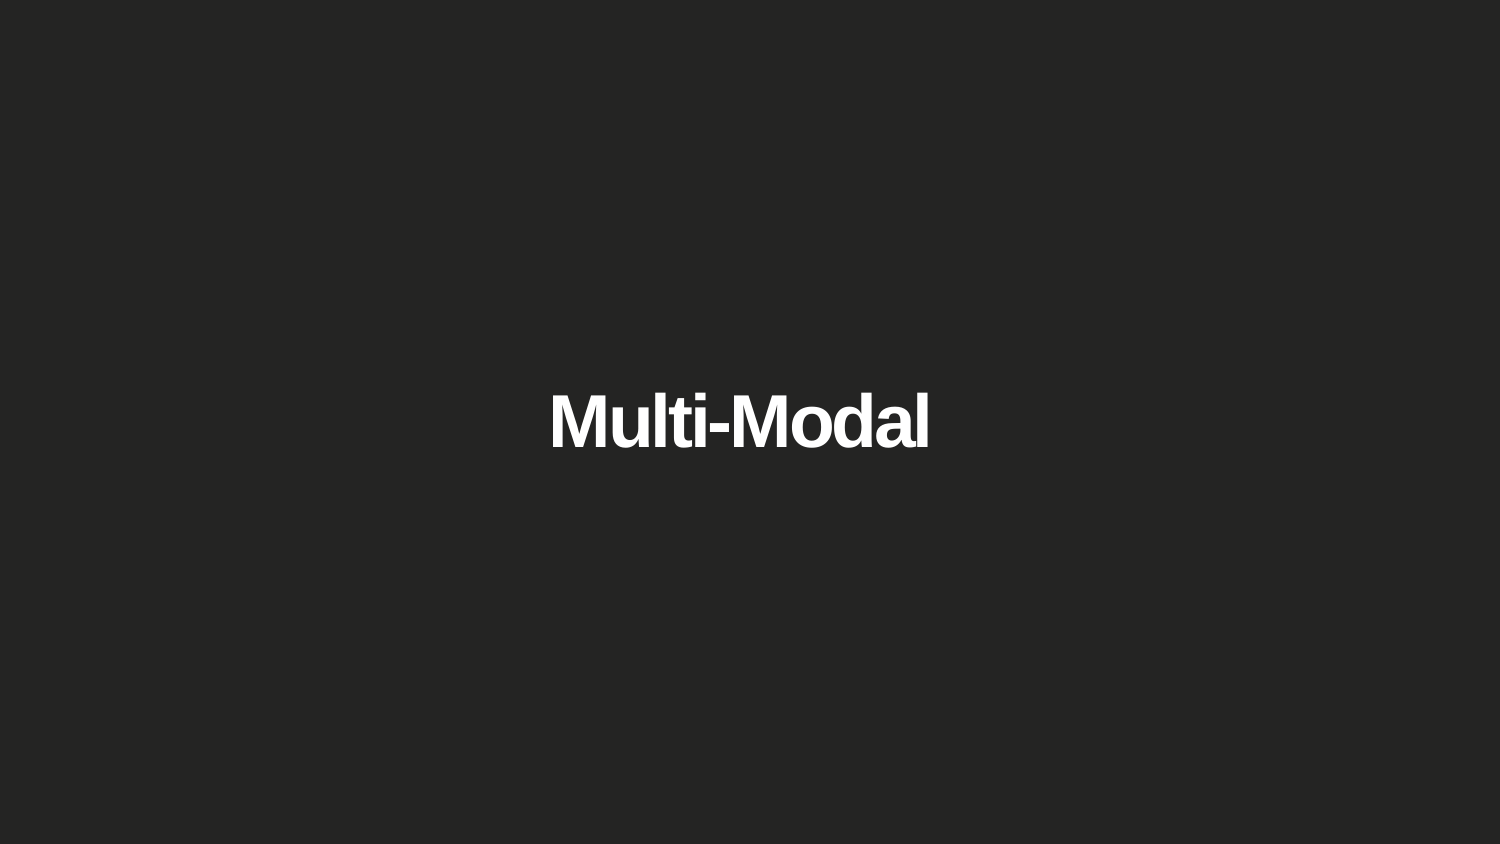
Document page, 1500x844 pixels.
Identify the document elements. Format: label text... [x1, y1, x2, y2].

title Multi-Modal [112, 331, 1388, 513]
